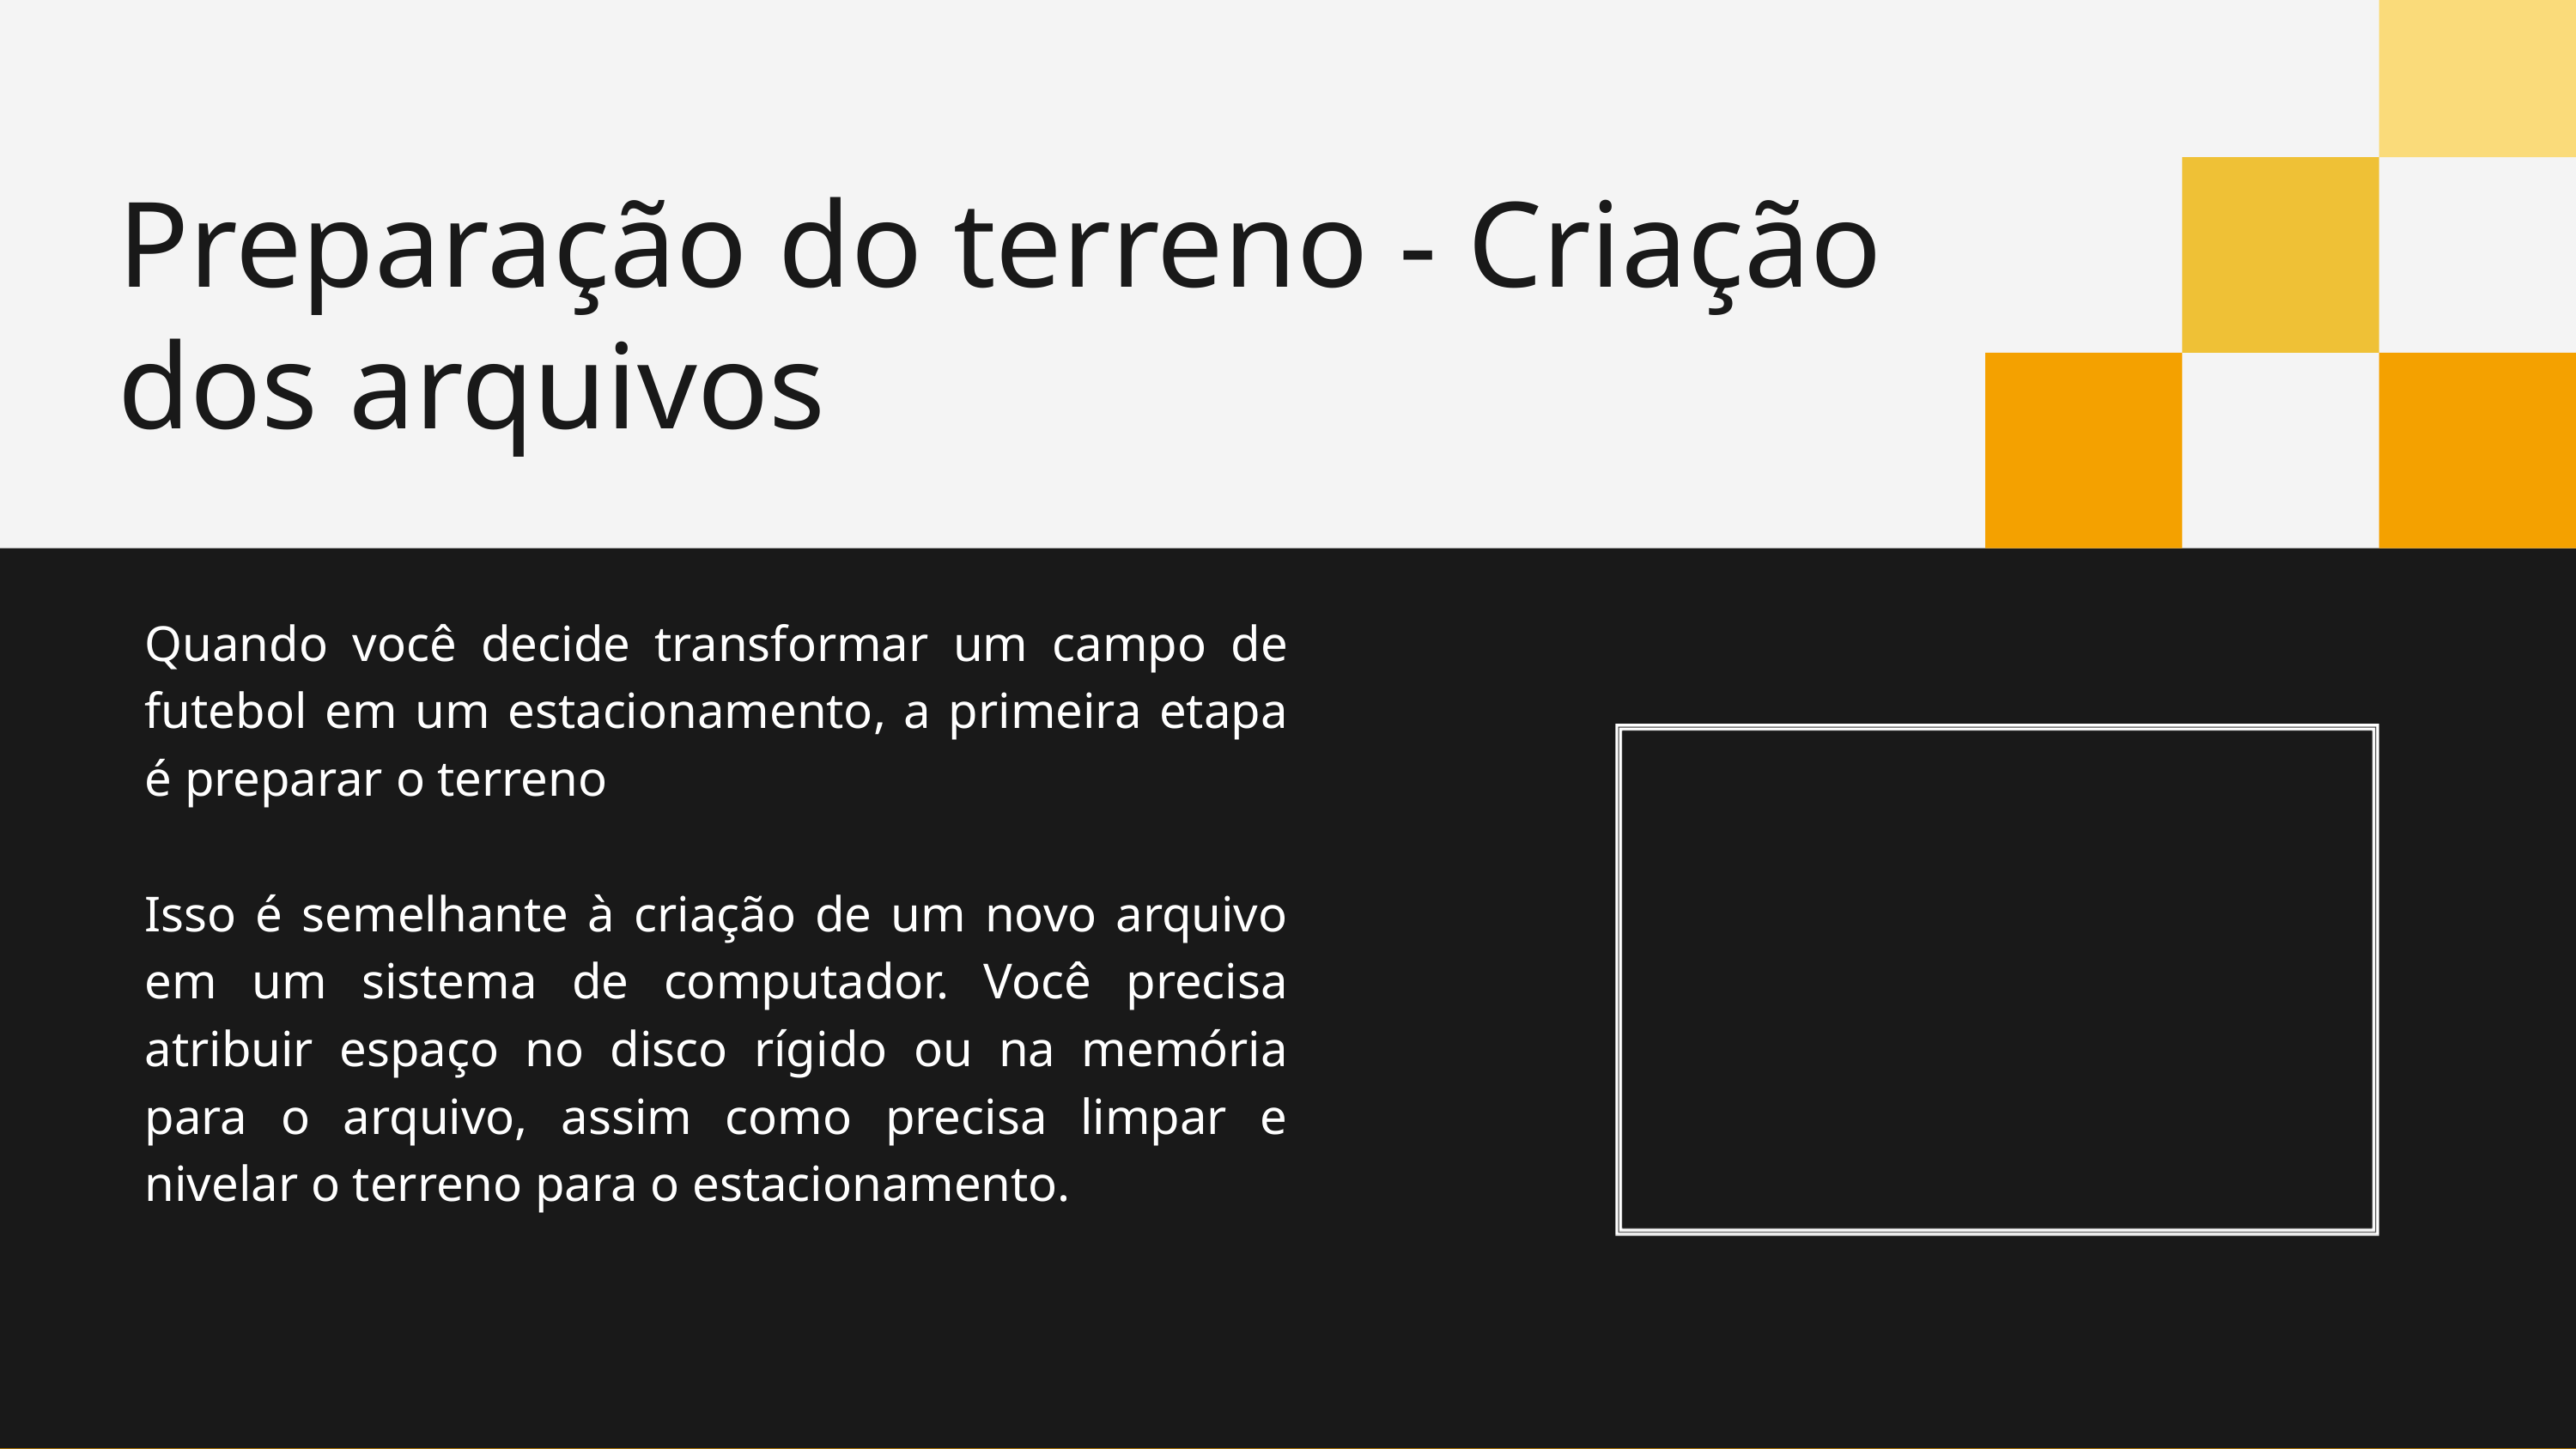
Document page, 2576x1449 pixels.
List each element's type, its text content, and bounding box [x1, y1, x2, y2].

text_box Quando você decide transformar um campo de futebol em um estacionamento, a primeira etapa é preparar o terreno Isso é semelhante à criação de um novo arquivo em um sistema de computador. Você precisa atribuir espaço no disco rígido ou na memória para o arquivo, assim como precisa limpar e nivelar o terreno para o estacionamento. [144, 603, 1289, 1347]
text_box [2182, 157, 2379, 353]
text_box [2379, 0, 2576, 158]
text_box [0, 0, 2379, 549]
text_box [1615, 724, 2379, 1236]
text_box [2379, 158, 2576, 352]
text_box [2379, 352, 2576, 549]
text_box Preparação do terreno - Criação dos arquivos [118, 169, 2098, 595]
text_box [2098, 352, 2183, 549]
text_box [0, 549, 2576, 1449]
